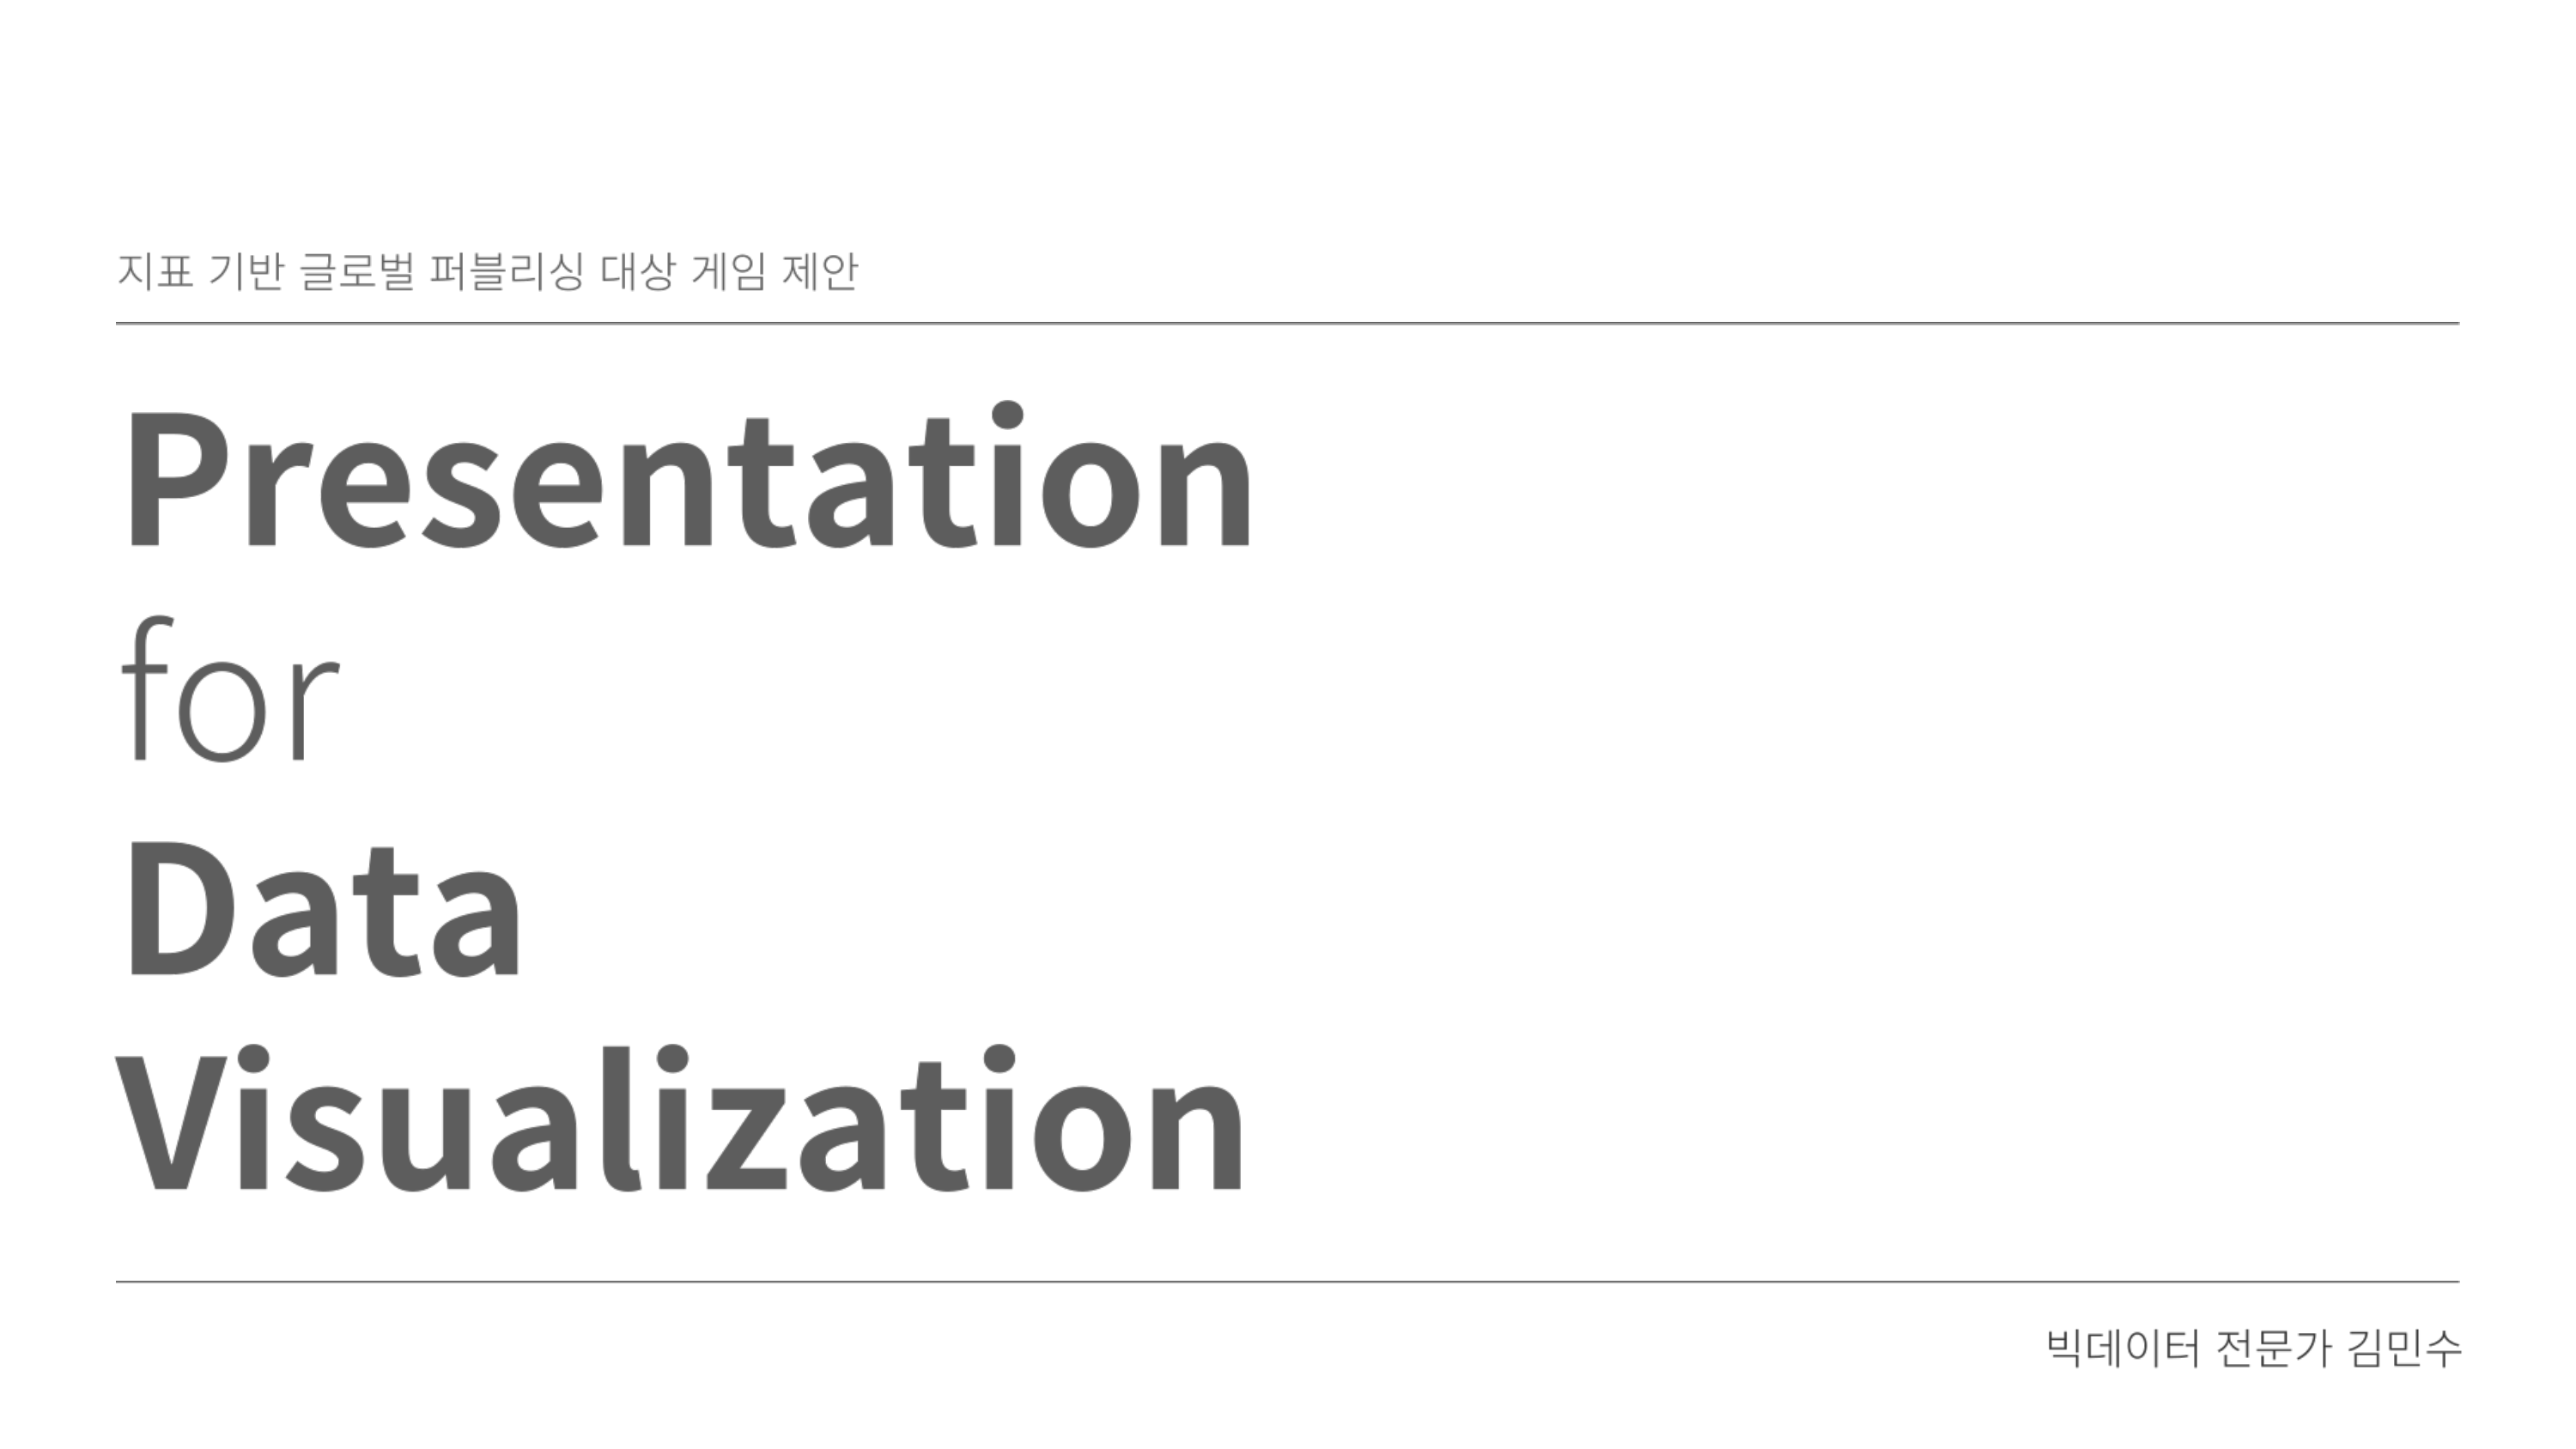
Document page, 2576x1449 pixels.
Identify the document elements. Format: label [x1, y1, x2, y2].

picture [1947, 1301, 2550, 1420]
text_box [1437, 1280, 2460, 1283]
picture [61, 225, 1434, 1408]
text_box [1437, 322, 2460, 325]
